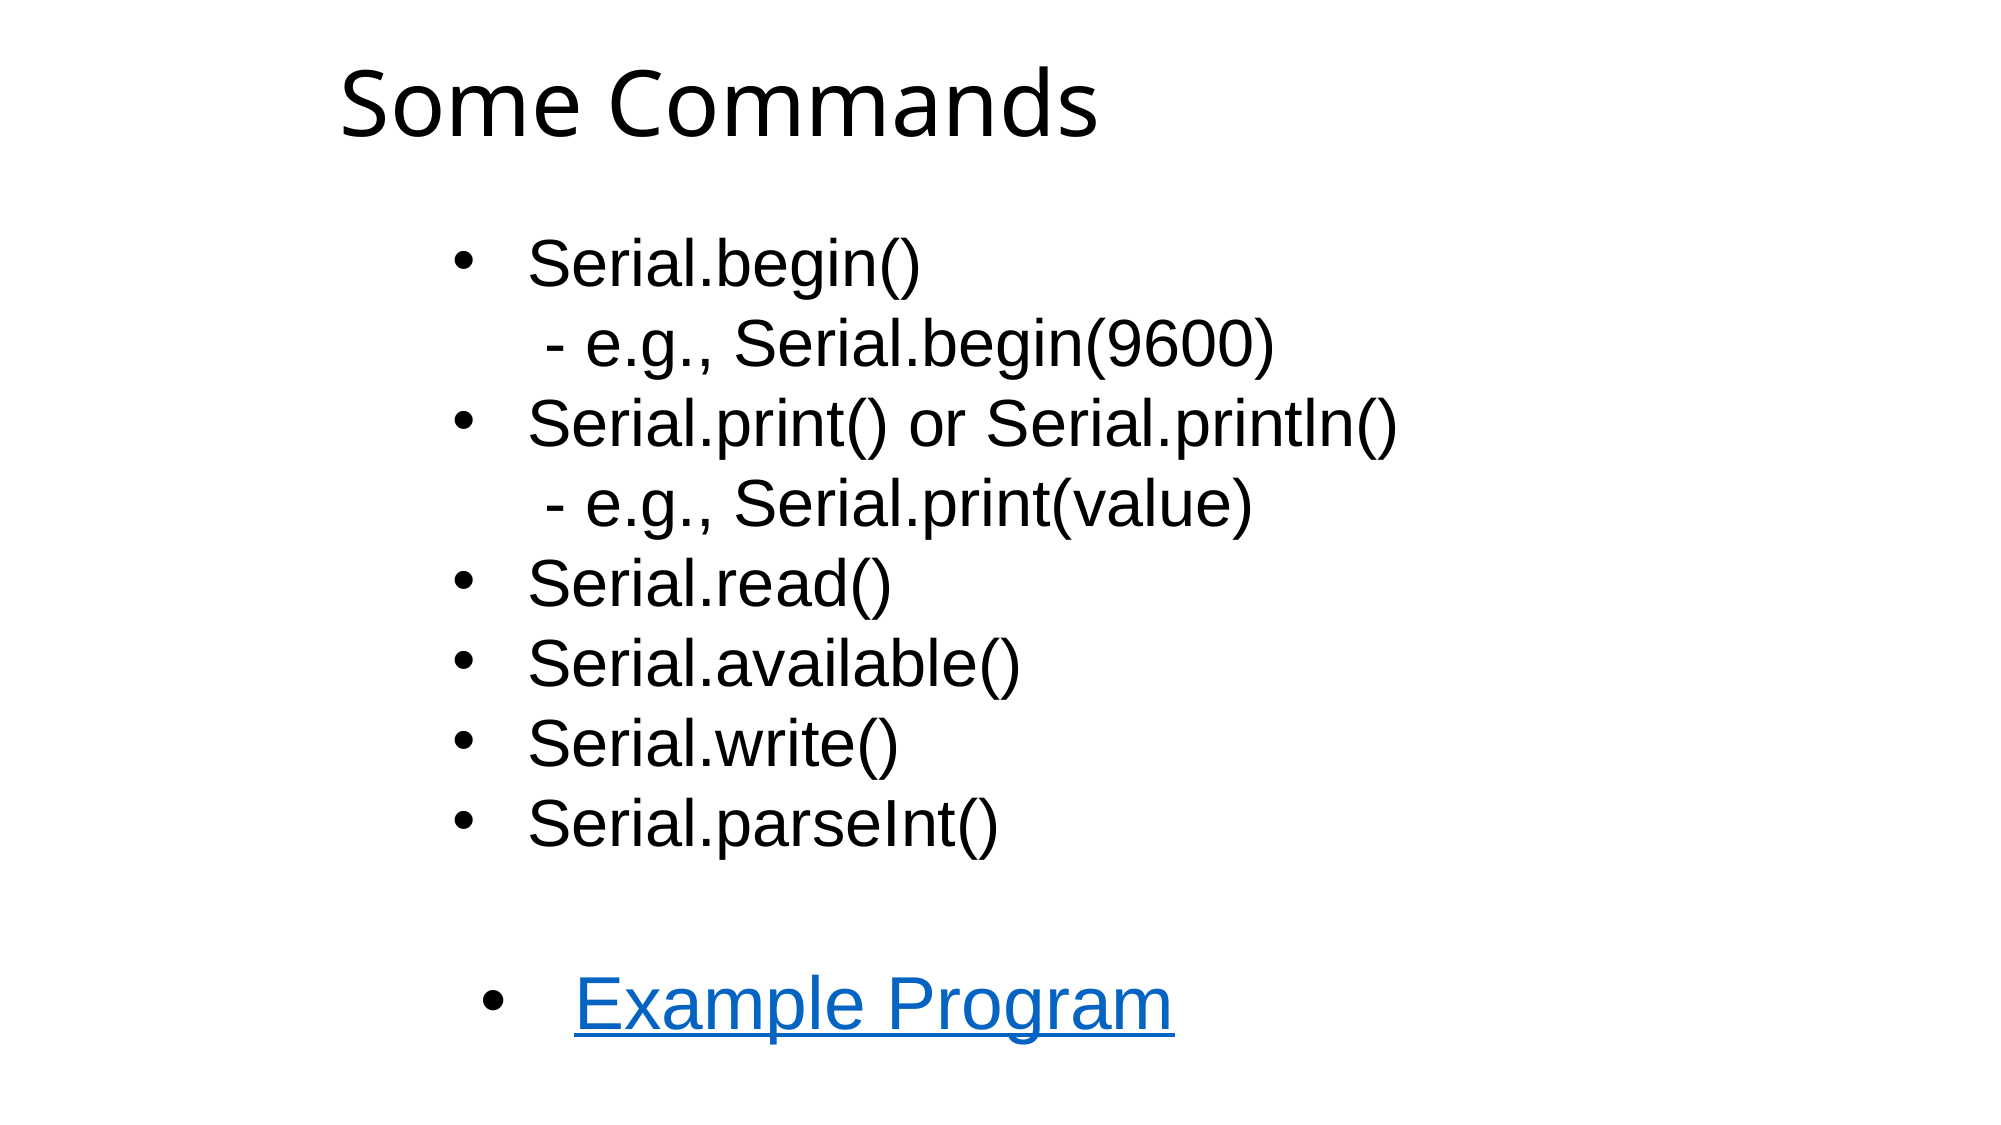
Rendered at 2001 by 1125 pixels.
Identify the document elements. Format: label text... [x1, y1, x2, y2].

text_box Example Program [465, 946, 1190, 1052]
title Some Commands [324, 12, 1675, 200]
text_box Serial.begin() - e.g., Serial.begin(9600) Serial.print() or Serial.println() - e.g., Serial.print(value) Serial.read() Serial.available() Serial.write() Serial.parseInt() [437, 212, 1557, 867]
